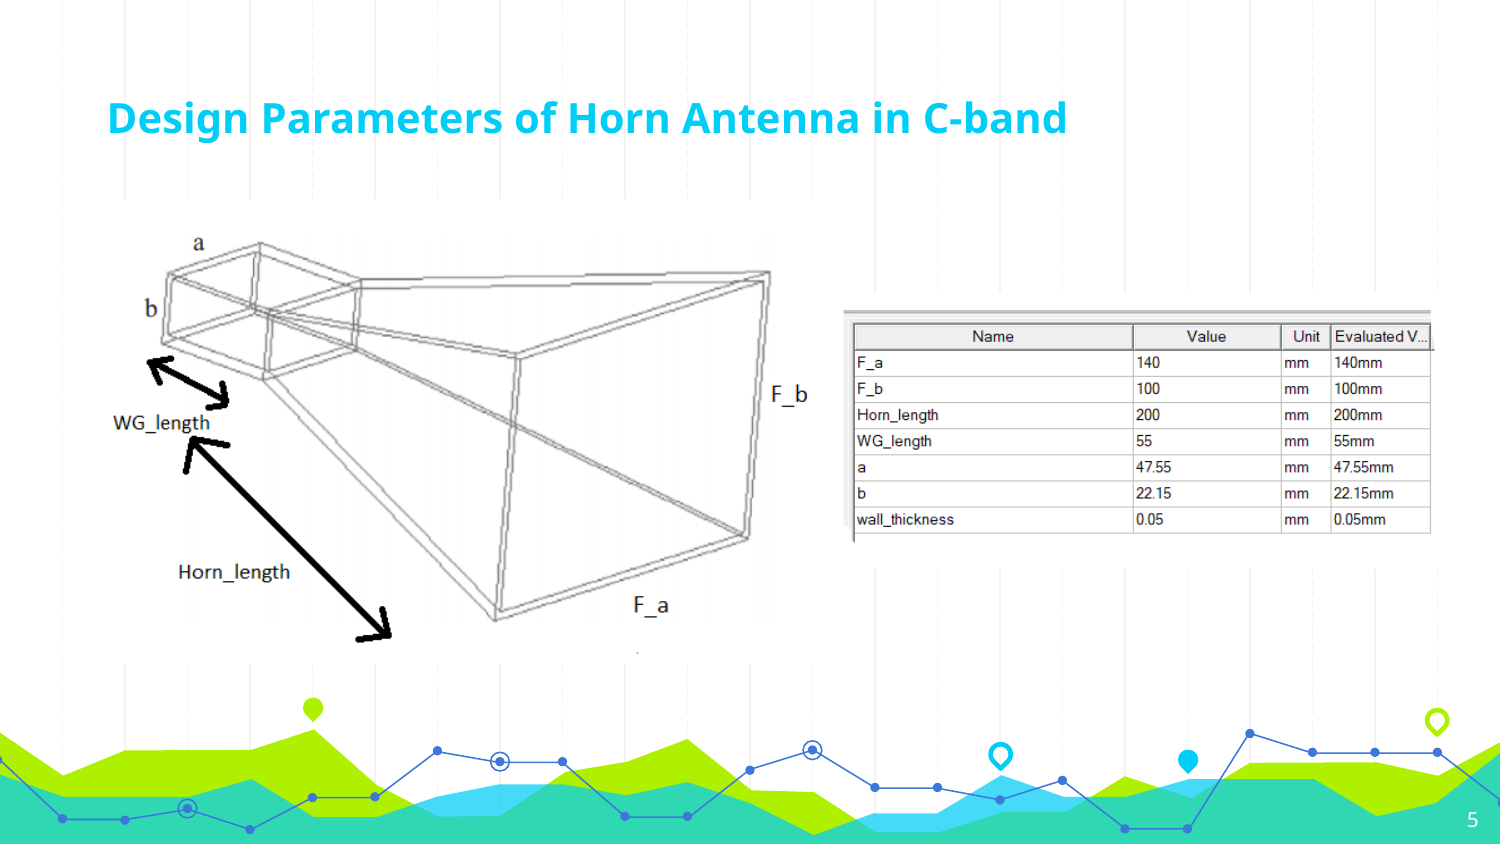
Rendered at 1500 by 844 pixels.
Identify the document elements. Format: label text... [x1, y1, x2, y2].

slide_number 5 [1403, 791, 1494, 844]
title Design Parameters of Horn Antenna in C-band [91, 39, 1240, 158]
picture [838, 293, 1500, 569]
picture [112, 198, 818, 664]
